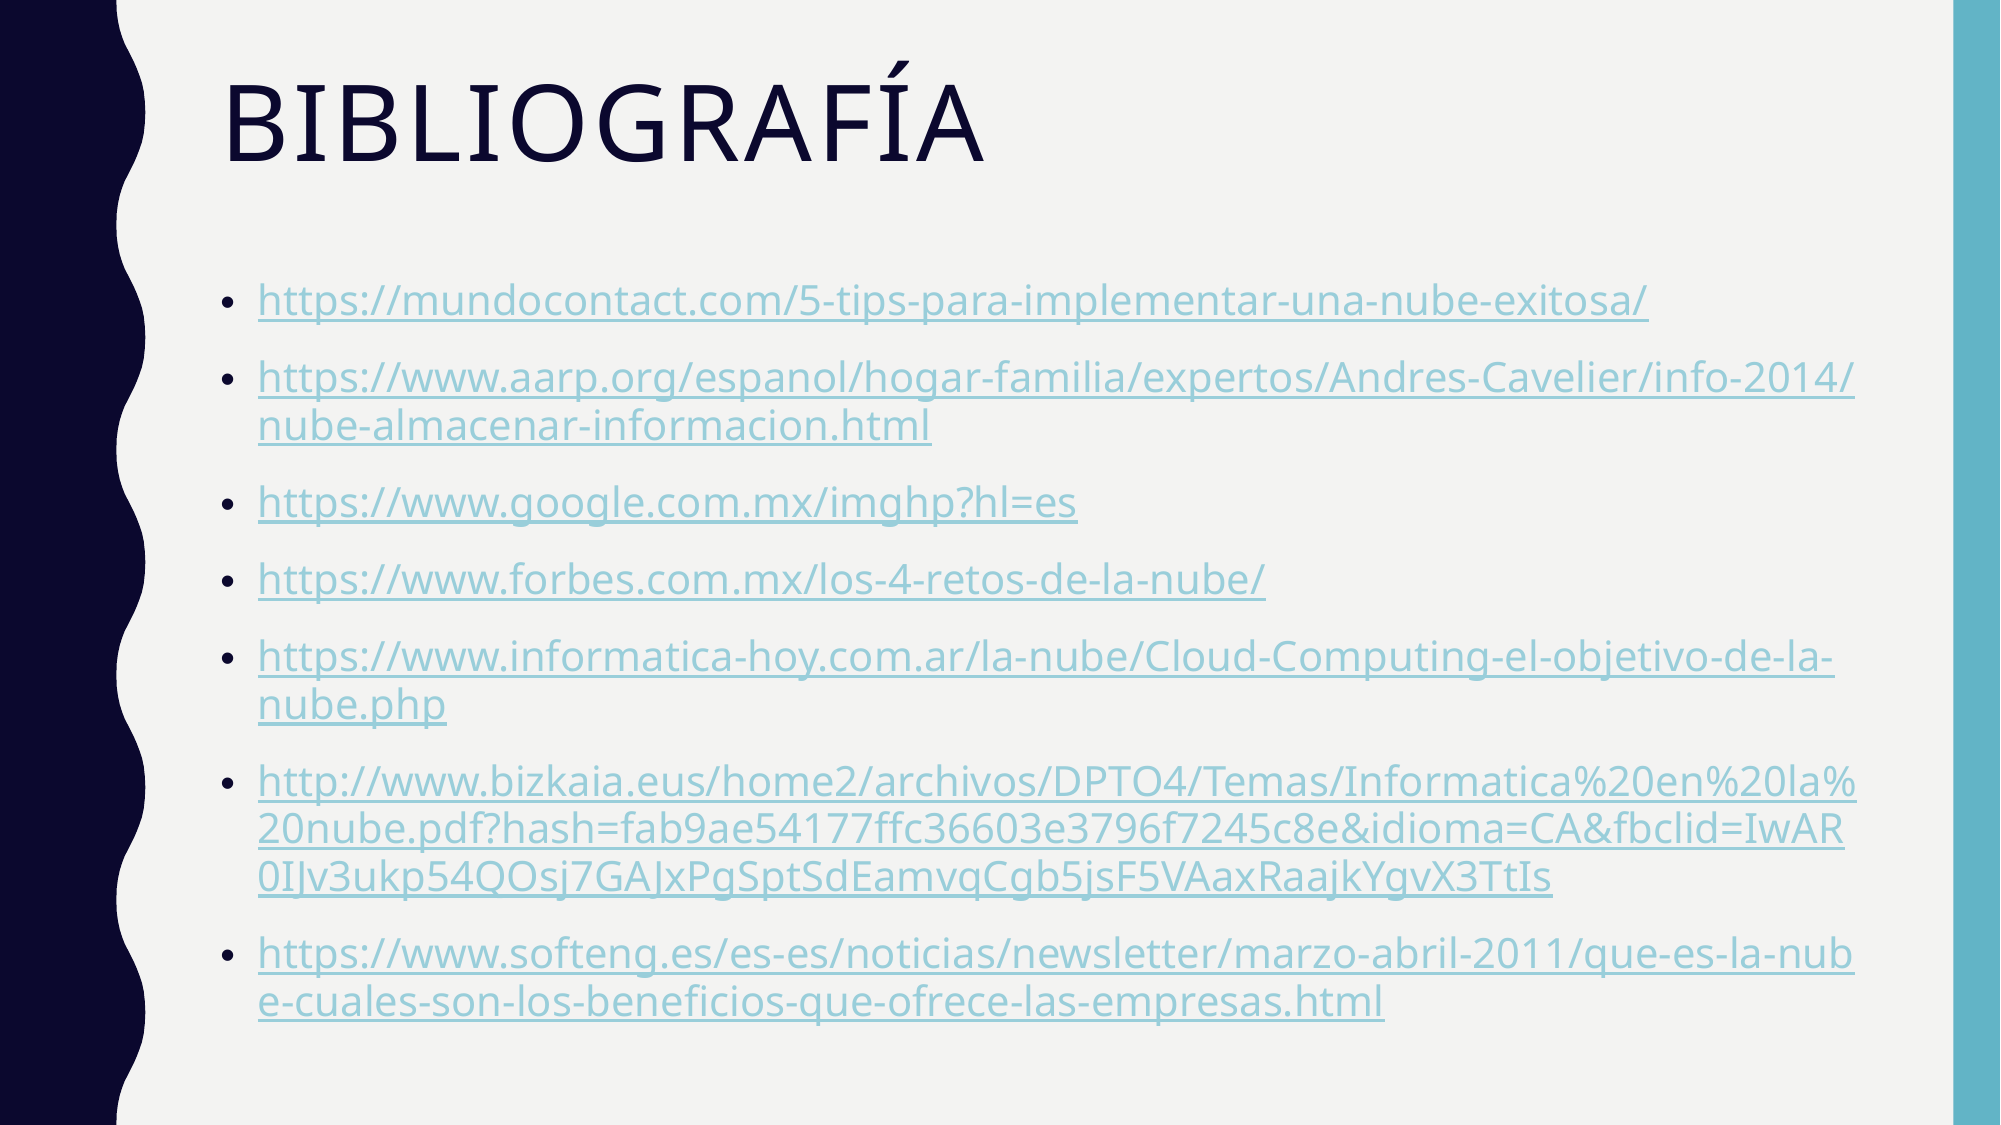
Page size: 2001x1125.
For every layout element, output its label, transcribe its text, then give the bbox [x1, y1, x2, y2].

title Bibliografía [205, 62, 1875, 195]
list https://mundocontact.com/5-tips-para-implementar-una-nube-exitosa/ https://www.aarp.org/espanol/hogar-familia/expertos/Andres-Cavelier/info-2014/nube-almacenar-informacion.html https://www.google.com.mx/imghp?hl=es https://www.forbes.com.mx/los-4-retos-de-la-nube/ https://www.informatica-hoy.com.ar/la-nube/Cloud-Computing-el-objetivo-de-la-nube.php http://www.bizkaia.eus/home2/archivos/DPTO4/Temas/Informatica%20en%20la%20nube.pdf?hash=fab9ae54177ffc36603e3796f7245c8e&idioma=CA&fbclid=IwAR0IJv3ukp54QOsj7GAJxPgSptSdEamvqCgb5jsF5VAaxRaajkYgvX3TtIs https://www.softeng.es/es-es/noticias/newsletter/marzo-abril-2011/que-es-la-nube-cuales-son-los-beneficios-que-ofrece-las-empresas.html [205, 195, 1875, 965]
